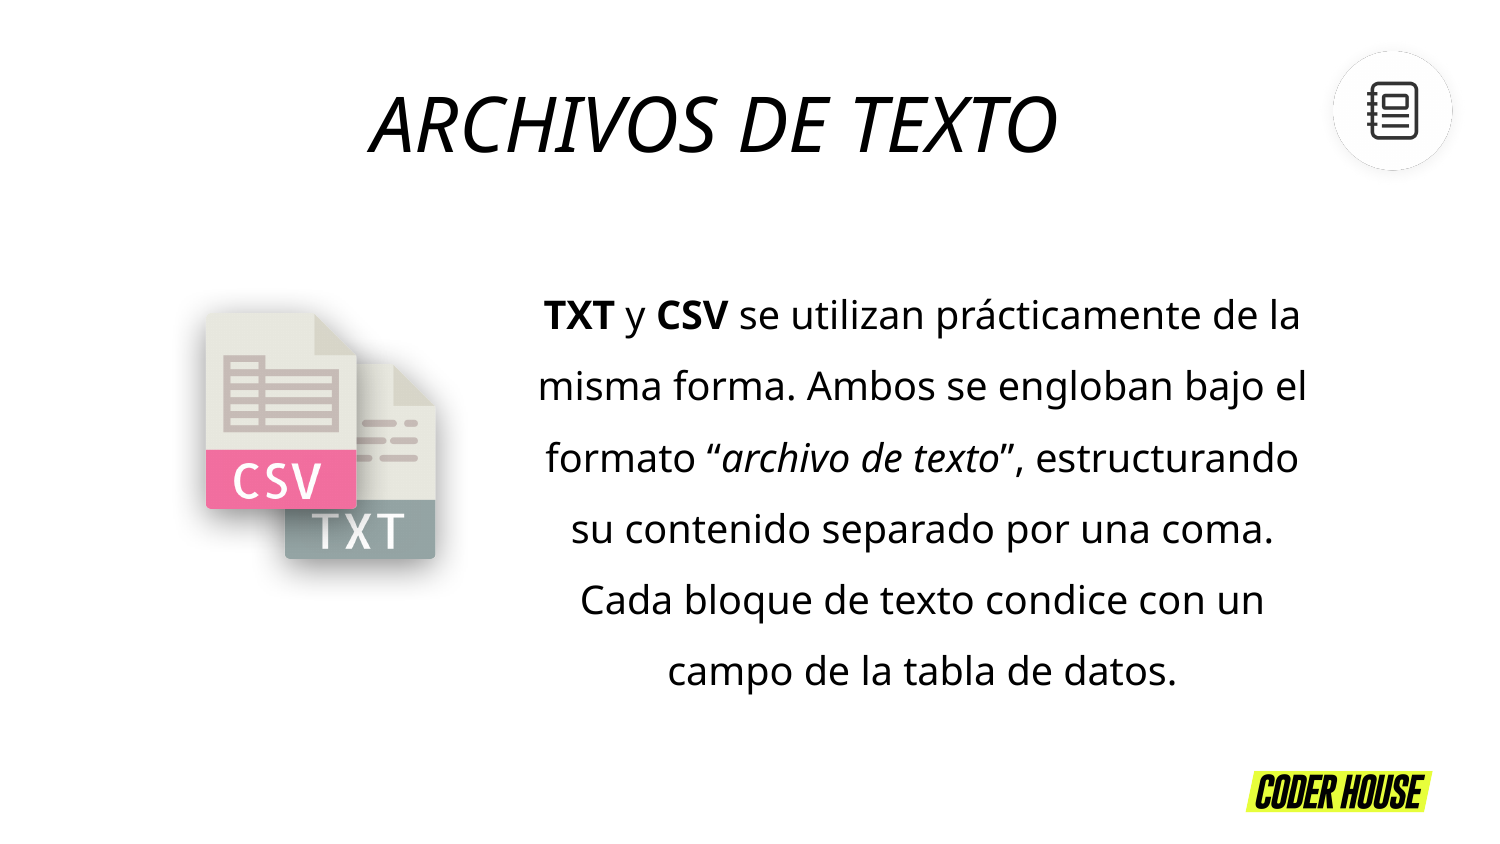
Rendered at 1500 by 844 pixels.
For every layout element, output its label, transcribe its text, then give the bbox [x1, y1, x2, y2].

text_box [183, 313, 458, 559]
text_box ARCHIVOS DE TEXTO [136, 60, 1295, 223]
text_box TXT y CSV se utilizan prácticamente de la misma forma. Ambos se engloban bajo el formato “archivo de texto”, estructurando su contenido separado por una coma. Cada bloque de texto condice con un campo de la tabla de datos. [521, 251, 1324, 756]
picture [1241, 764, 1437, 819]
picture [1318, 36, 1467, 185]
